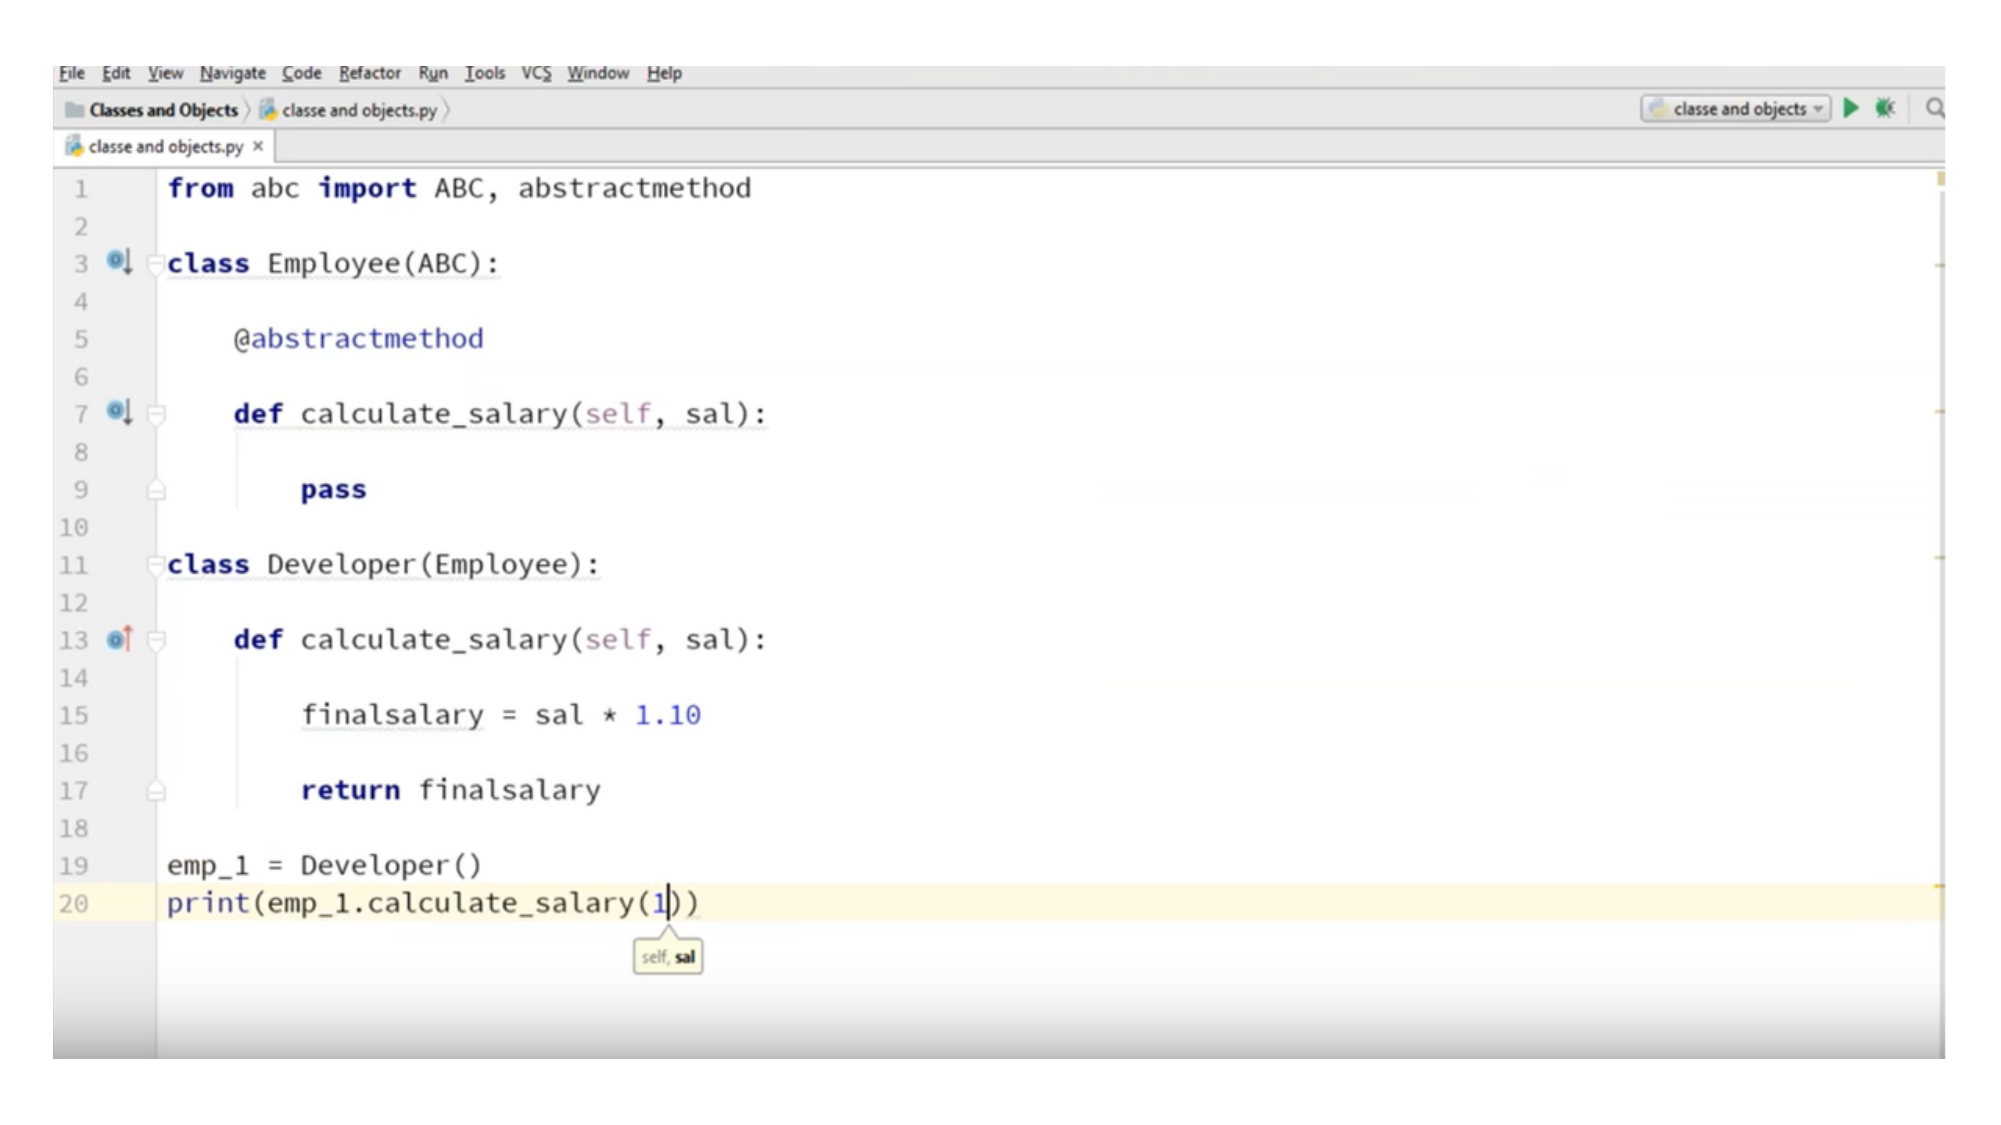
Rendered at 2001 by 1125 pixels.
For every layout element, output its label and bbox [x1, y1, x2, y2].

picture [53, 66, 1947, 1059]
